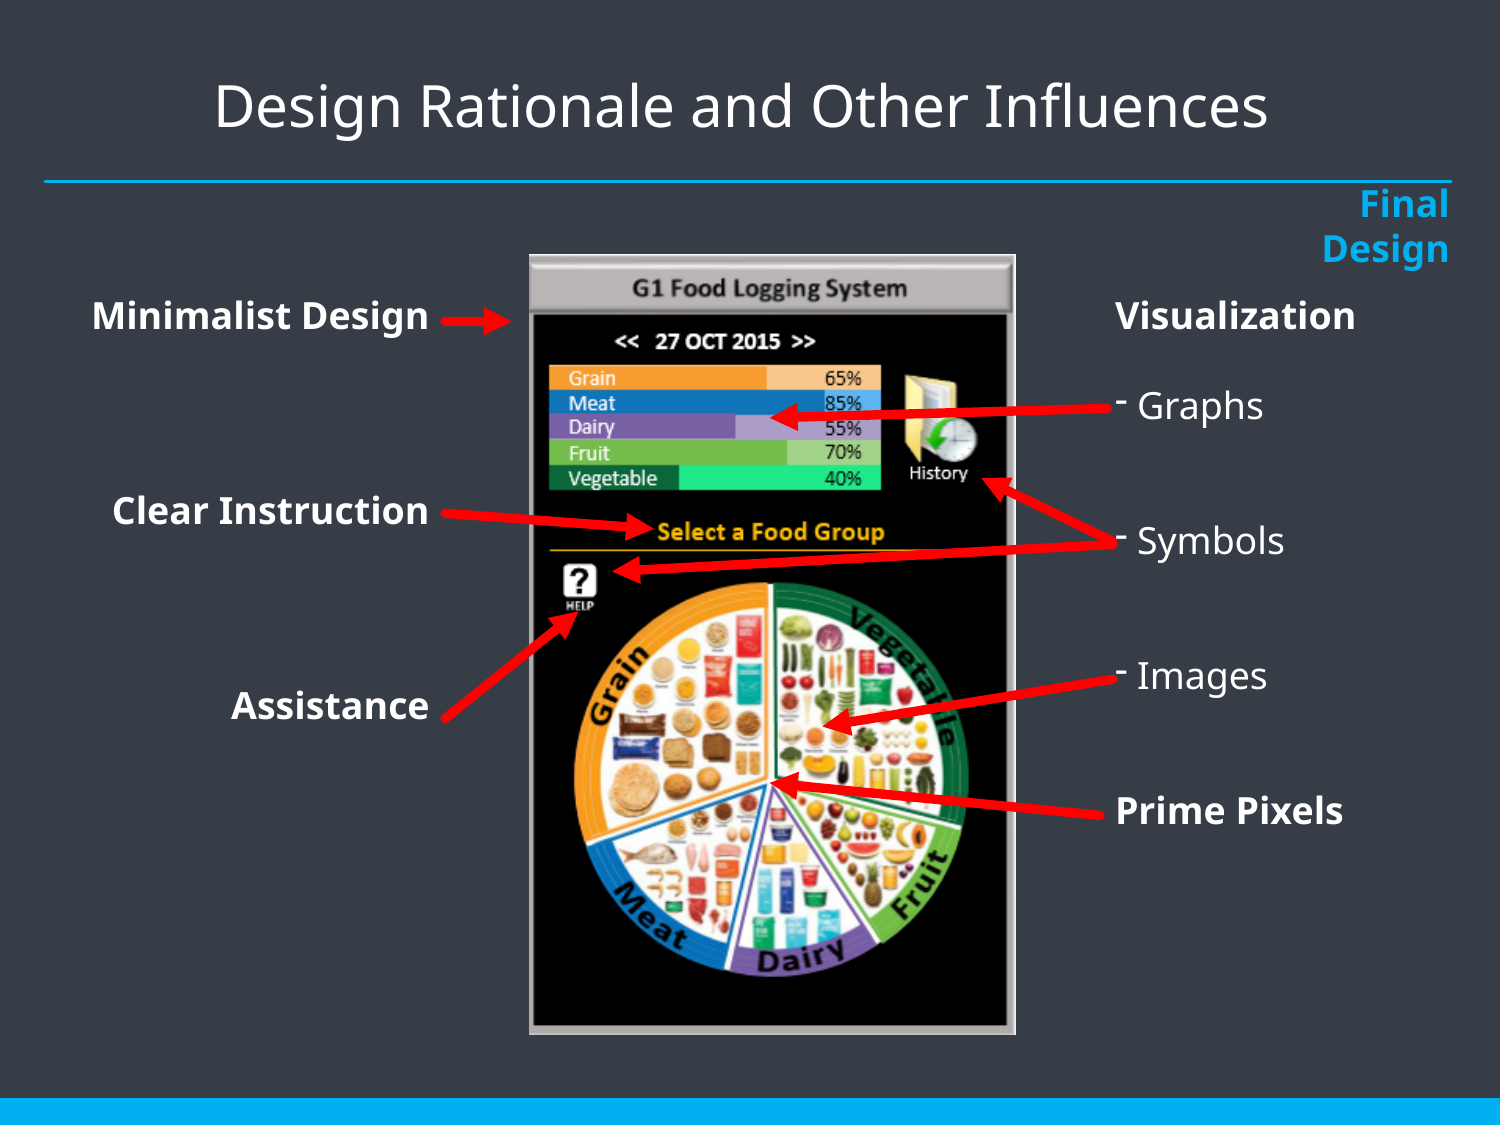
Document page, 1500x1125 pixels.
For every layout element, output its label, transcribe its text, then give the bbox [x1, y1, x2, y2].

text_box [444, 254, 1114, 1035]
list Minimalist Design Clear Instruction Assistance [67, 284, 444, 836]
text_box [0, 1098, 1500, 1125]
text_box Visualization Graphs Symbols Images Prime Pixels [1114, 284, 1452, 930]
title Design Rationale and Other Influences [67, 25, 1430, 180]
text_box Final Design [1210, 172, 1465, 278]
